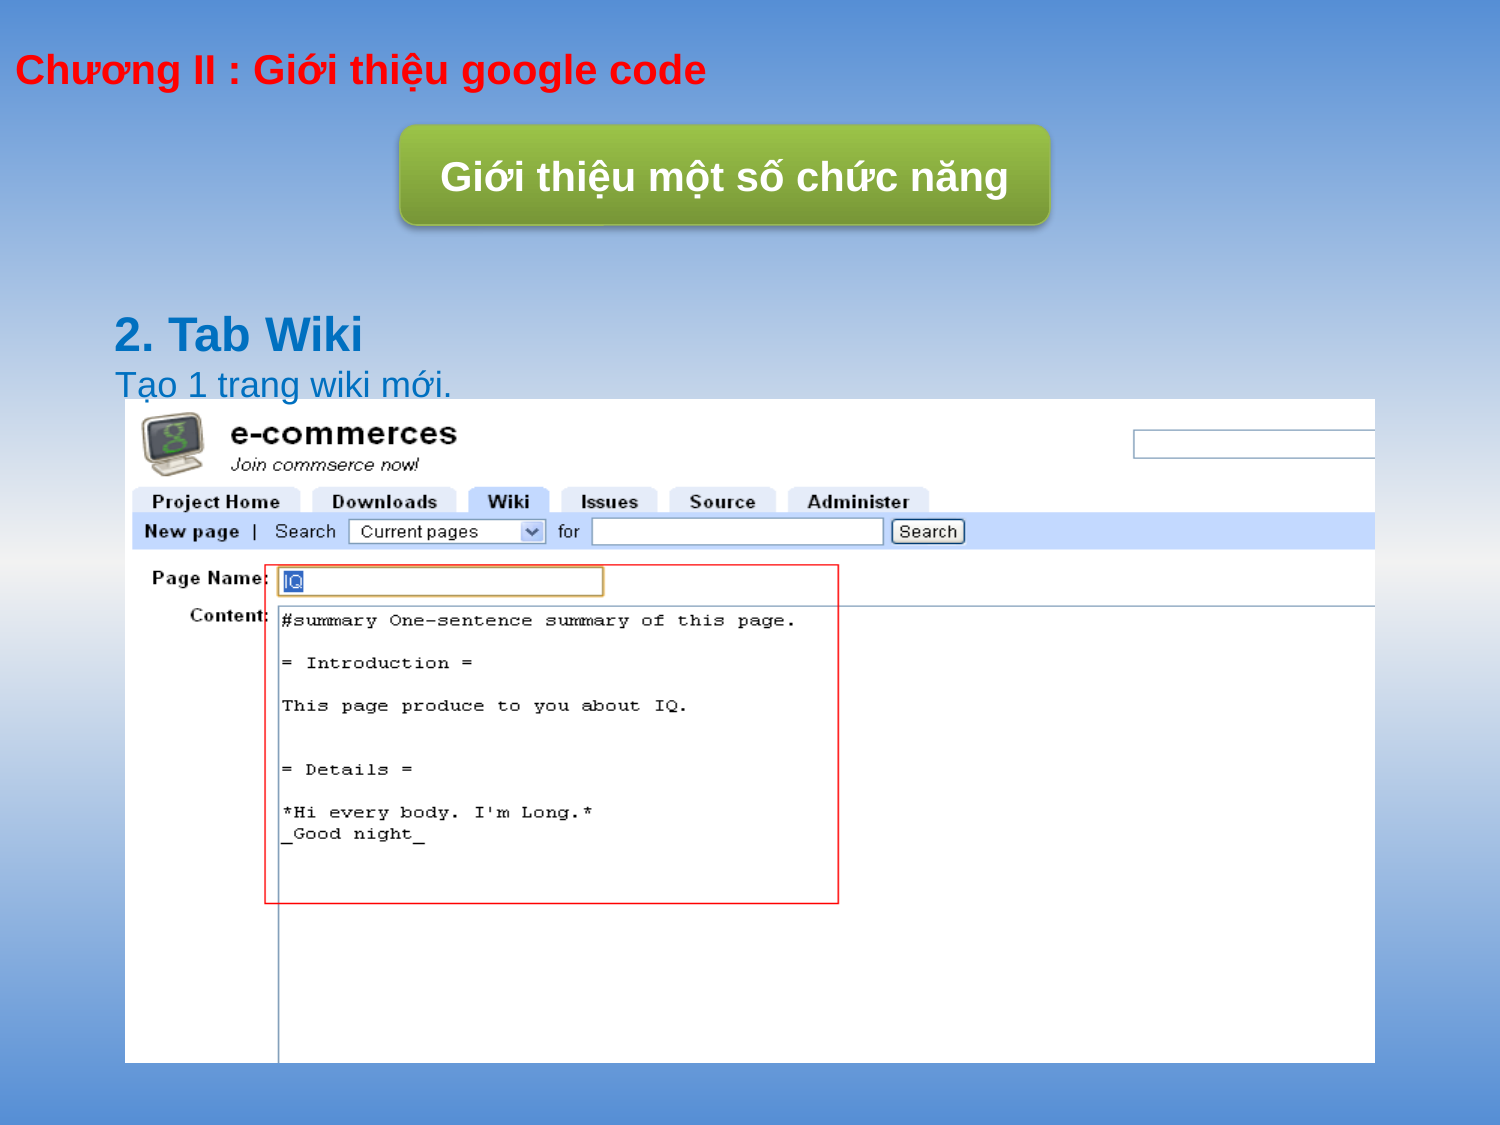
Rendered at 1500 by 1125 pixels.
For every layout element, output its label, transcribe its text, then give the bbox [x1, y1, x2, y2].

text_box Giới thiệu một số chức năng [399, 124, 1051, 226]
title Chương II : Giới thiệu google code [0, 0, 800, 100]
picture [124, 399, 1376, 1063]
text_box 2. Tab Wiki Tạo 1 trang wiki mới. [99, 237, 1134, 413]
